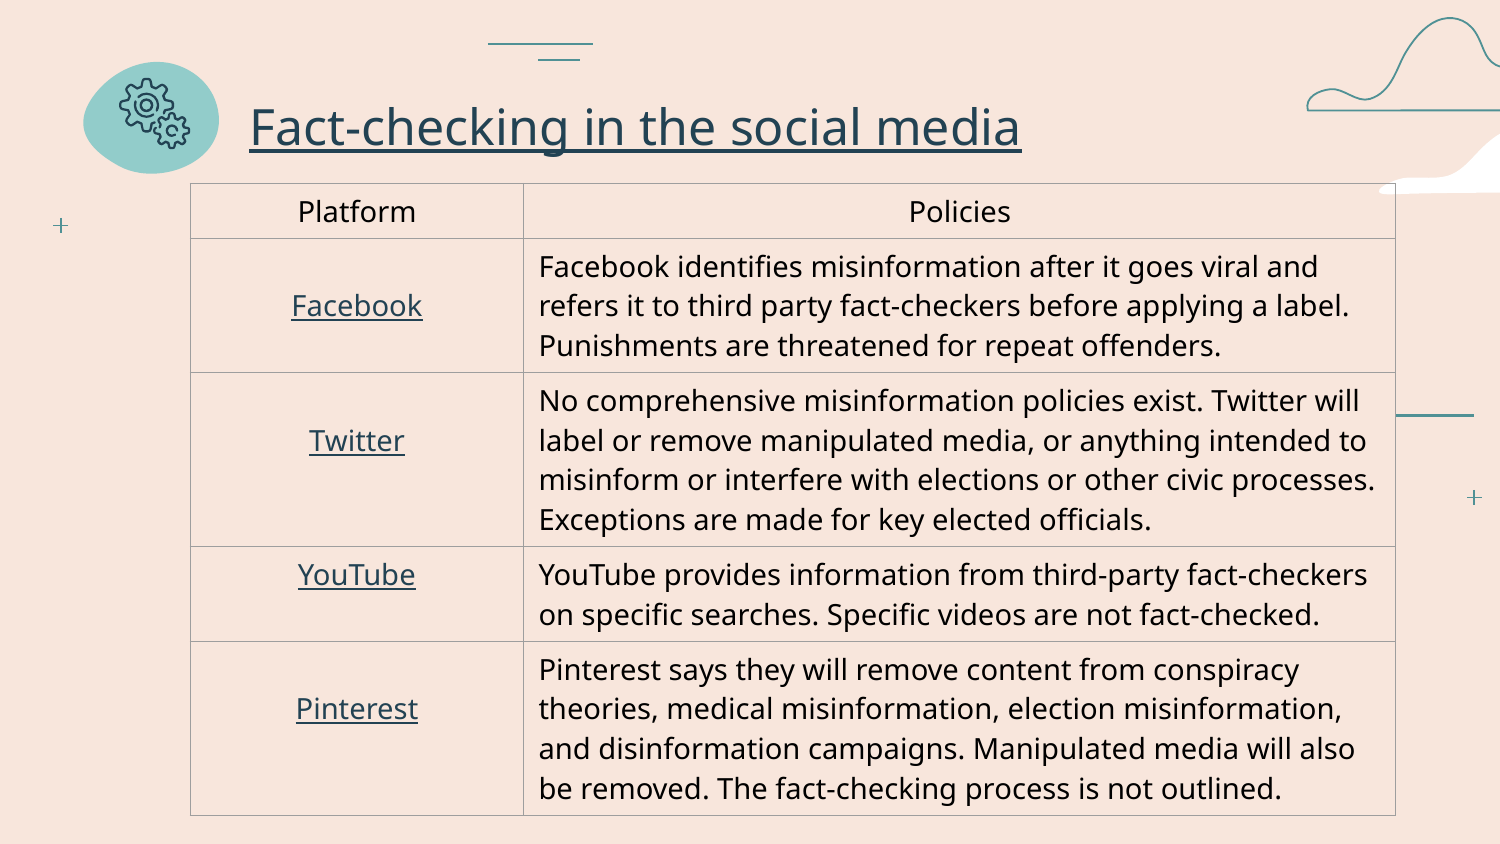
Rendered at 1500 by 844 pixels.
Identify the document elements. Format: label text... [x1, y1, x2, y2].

table_cell No comprehensive misinformation policies exist. Twitter will label or remove manipulated media, or anything intended to misinform or interfere with elections or other civic processes. Exceptions are made for key elected officials. [524, 373, 1395, 546]
table_cell Facebook [191, 239, 523, 372]
table_header Policies [524, 184, 1395, 238]
table_header Platform [191, 184, 523, 238]
table_cell Twitter [191, 373, 523, 546]
table_cell YouTube [191, 547, 523, 641]
title Fact-checking in the social media [234, 86, 1397, 150]
table_cell Pinterest [191, 642, 523, 815]
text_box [82, 61, 227, 175]
table_cell Facebook identifies misinformation after it goes viral and refers it to third party fact-checkers before applying a label. Punishments are threatened for repeat offenders. [524, 239, 1395, 372]
table_cell Pinterest says they will remove content from conspiracy theories, medical misinformation, election misinformation, and disinformation campaigns. Manipulated media will also be removed. The fact-checking process is not outlined. [524, 642, 1395, 815]
table_cell YouTube provides information from third-party fact-checkers on specific searches. Specific videos are not fact-checked. [524, 547, 1395, 641]
